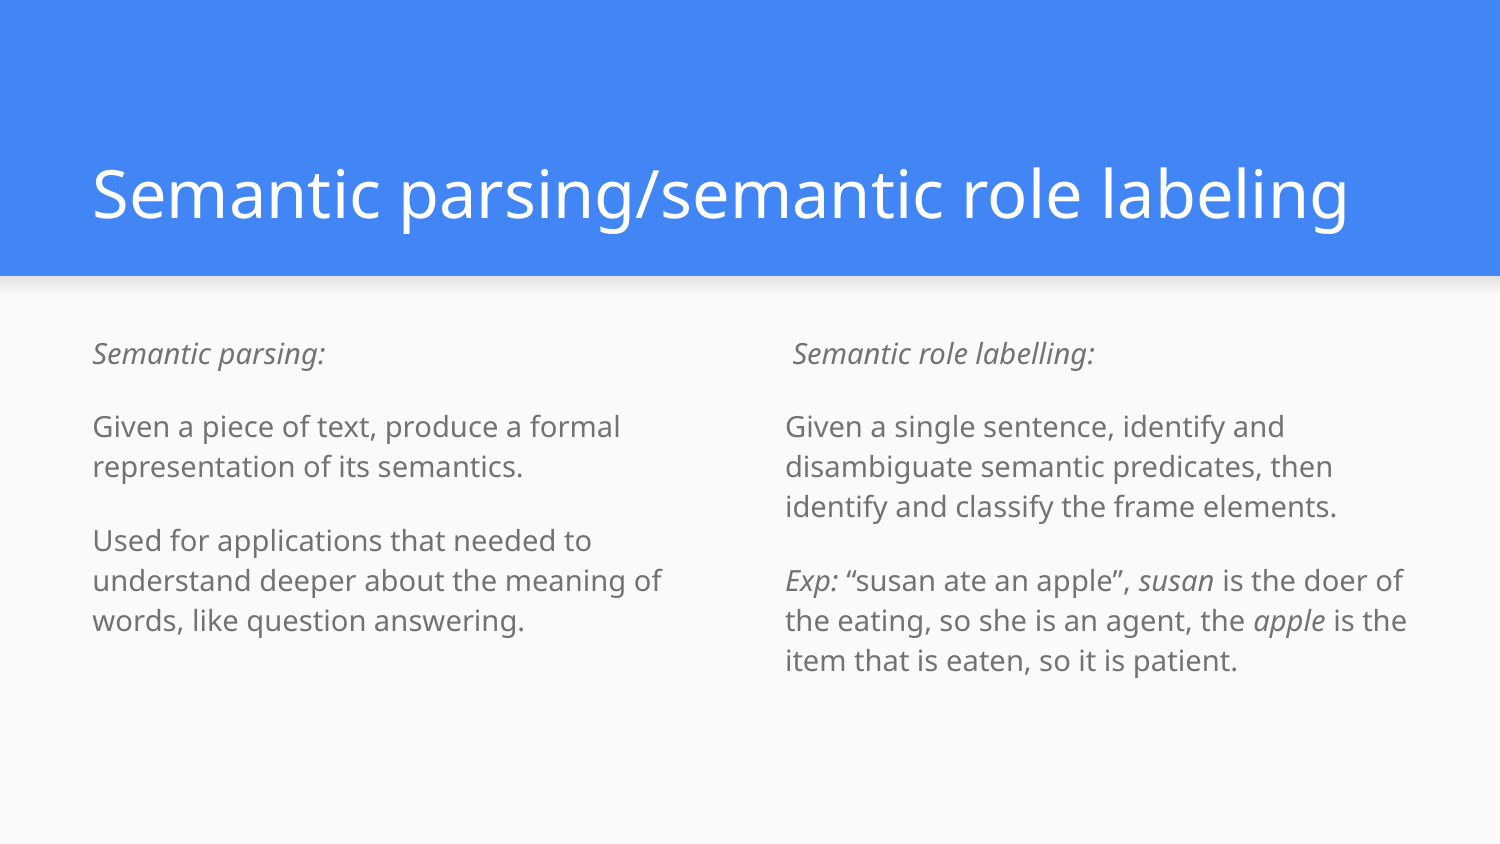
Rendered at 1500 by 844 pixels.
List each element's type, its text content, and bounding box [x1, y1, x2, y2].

list Semantic role labelling: Given a single sentence, identify and disambiguate semantic predicates, then identify and classify the frame elements. Exp: “susan ate an apple”, susan is the doer of the eating, so she is an agent, the apple is the item that is eaten, so it is patient. [770, 314, 1427, 760]
list Semantic parsing: Given a piece of text, produce a formal representation of its semantics. Used for applications that needed to understand deeper about the meaning of words, like question answering. [77, 314, 734, 760]
title Semantic parsing/semantic role labeling [77, 121, 1427, 248]
